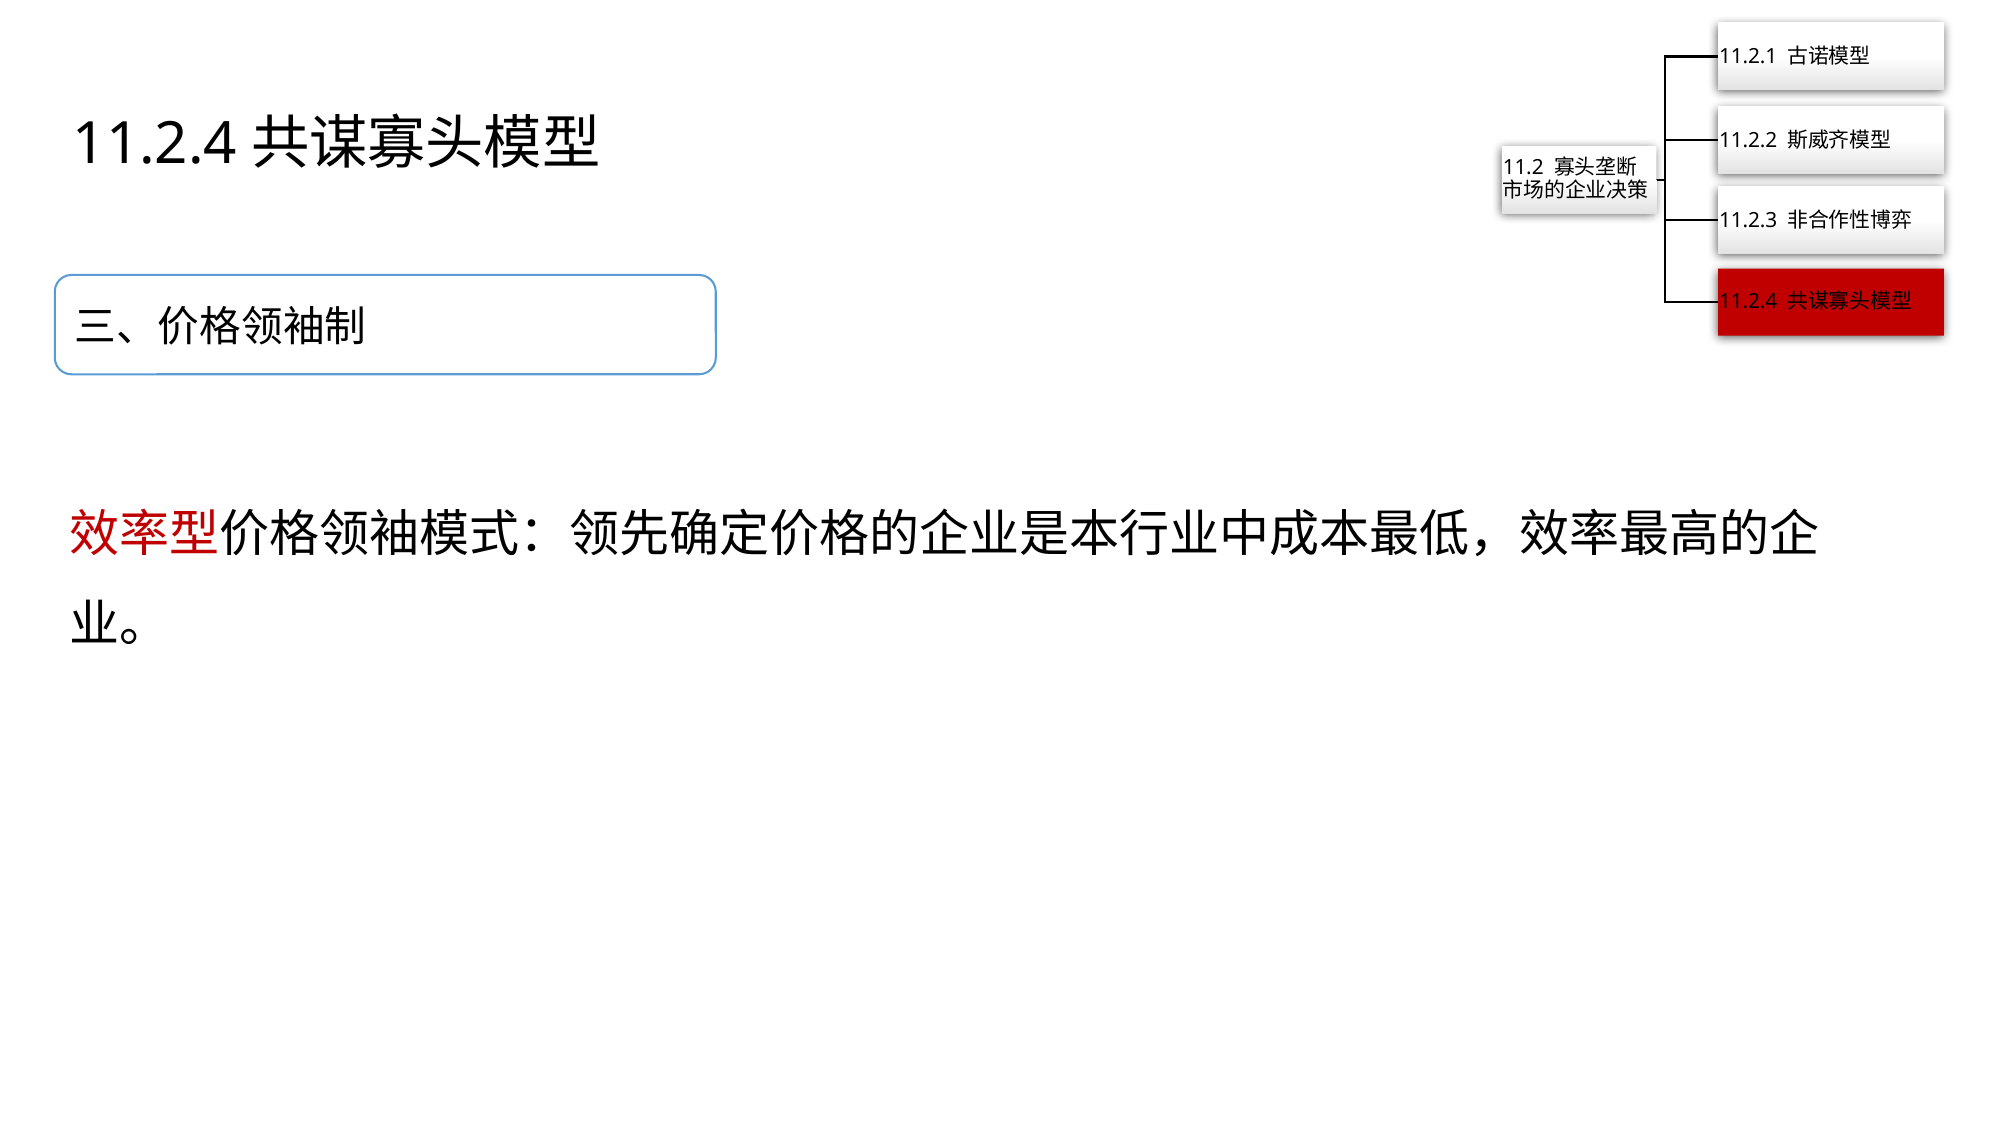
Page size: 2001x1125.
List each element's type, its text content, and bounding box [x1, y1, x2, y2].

text_box 三、价格领袖制 [53, 273, 717, 376]
text_box 11.2.4共谋寡头模型 [54, 95, 1501, 184]
text_box 效率型价格领袖模式：领先确定价格的企业是本行业中成本最低，效率最高的企业。 [54, 464, 1865, 660]
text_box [1501, 0, 2000, 353]
